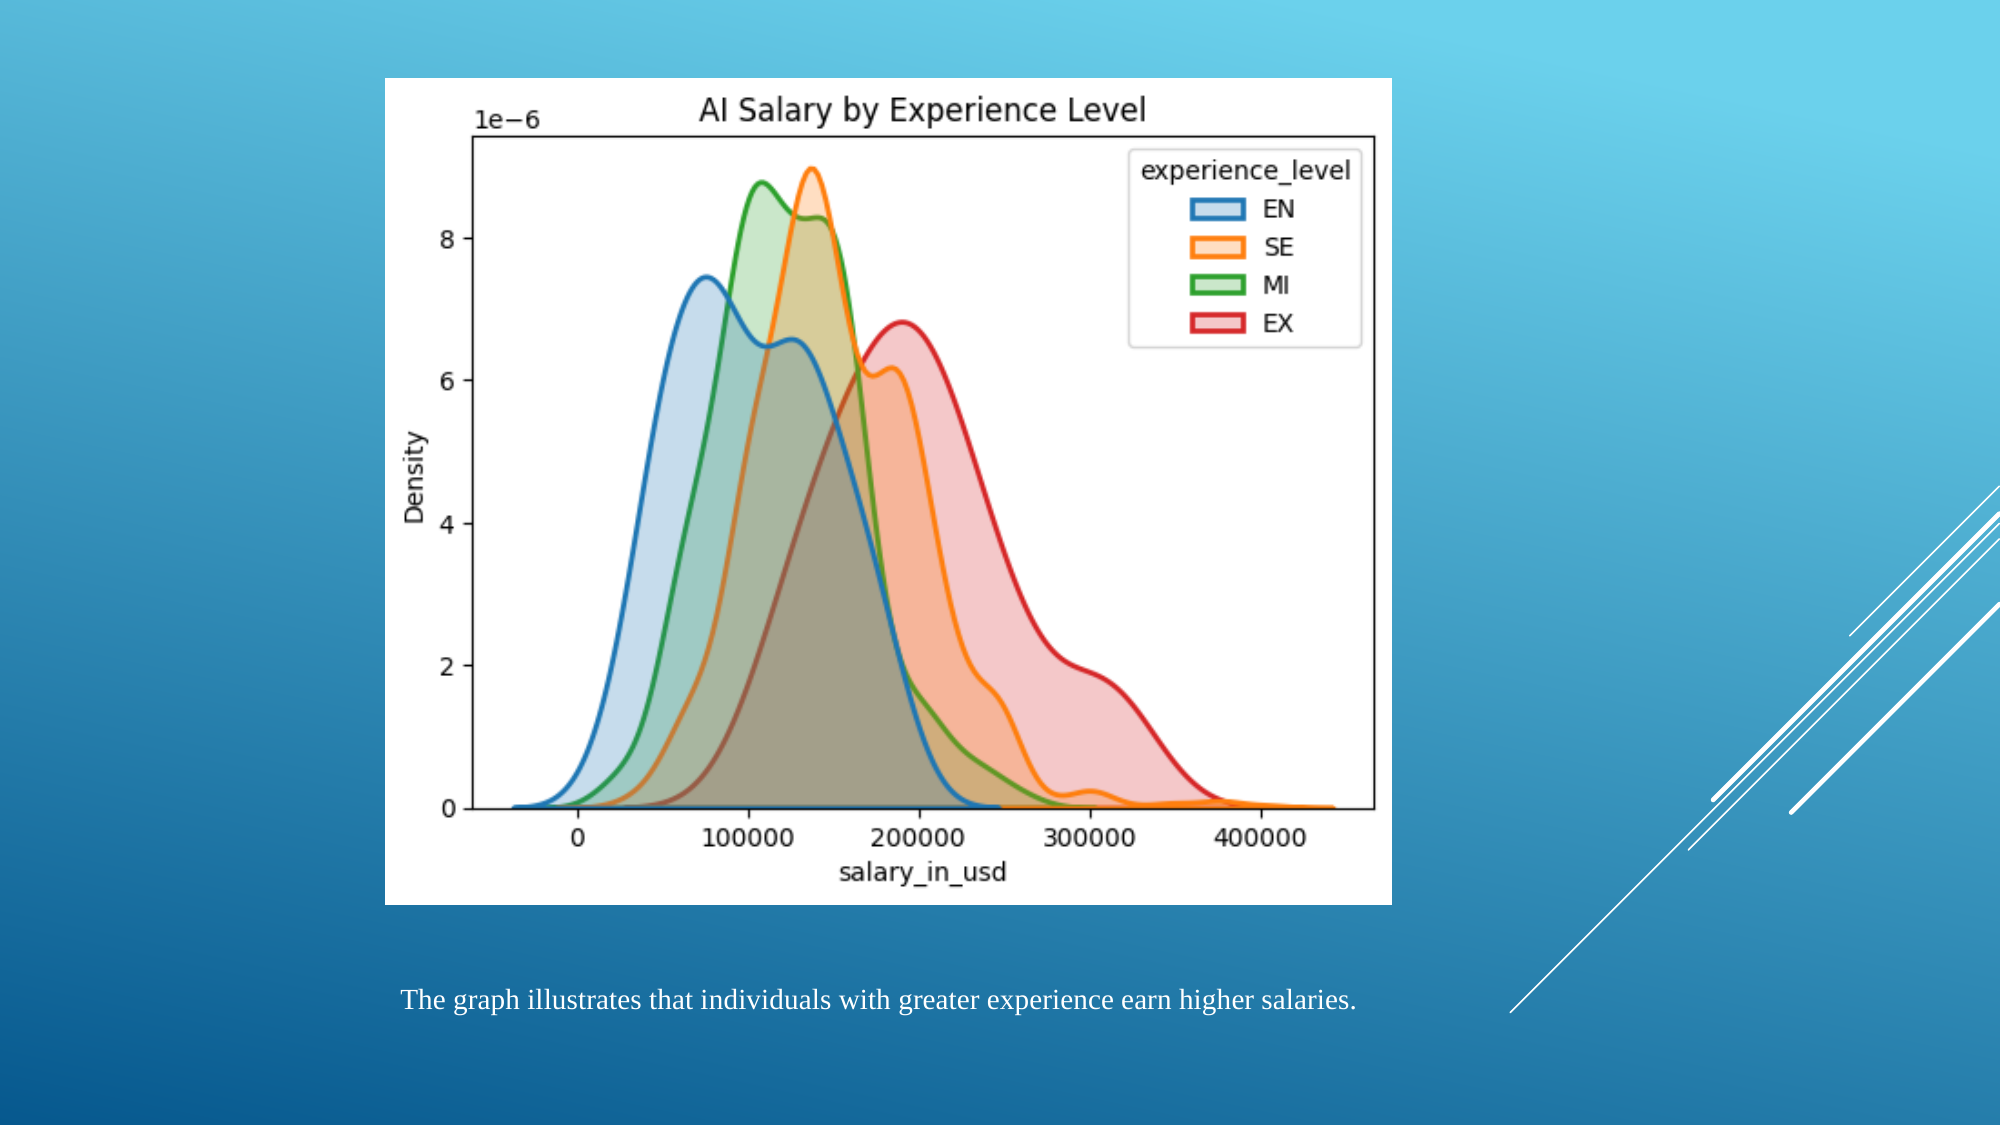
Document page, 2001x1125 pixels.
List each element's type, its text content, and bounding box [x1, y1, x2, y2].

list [385, 78, 1392, 906]
title The graph illustrates that individuals with greater experience earn higher salaries. [385, 952, 1654, 1044]
